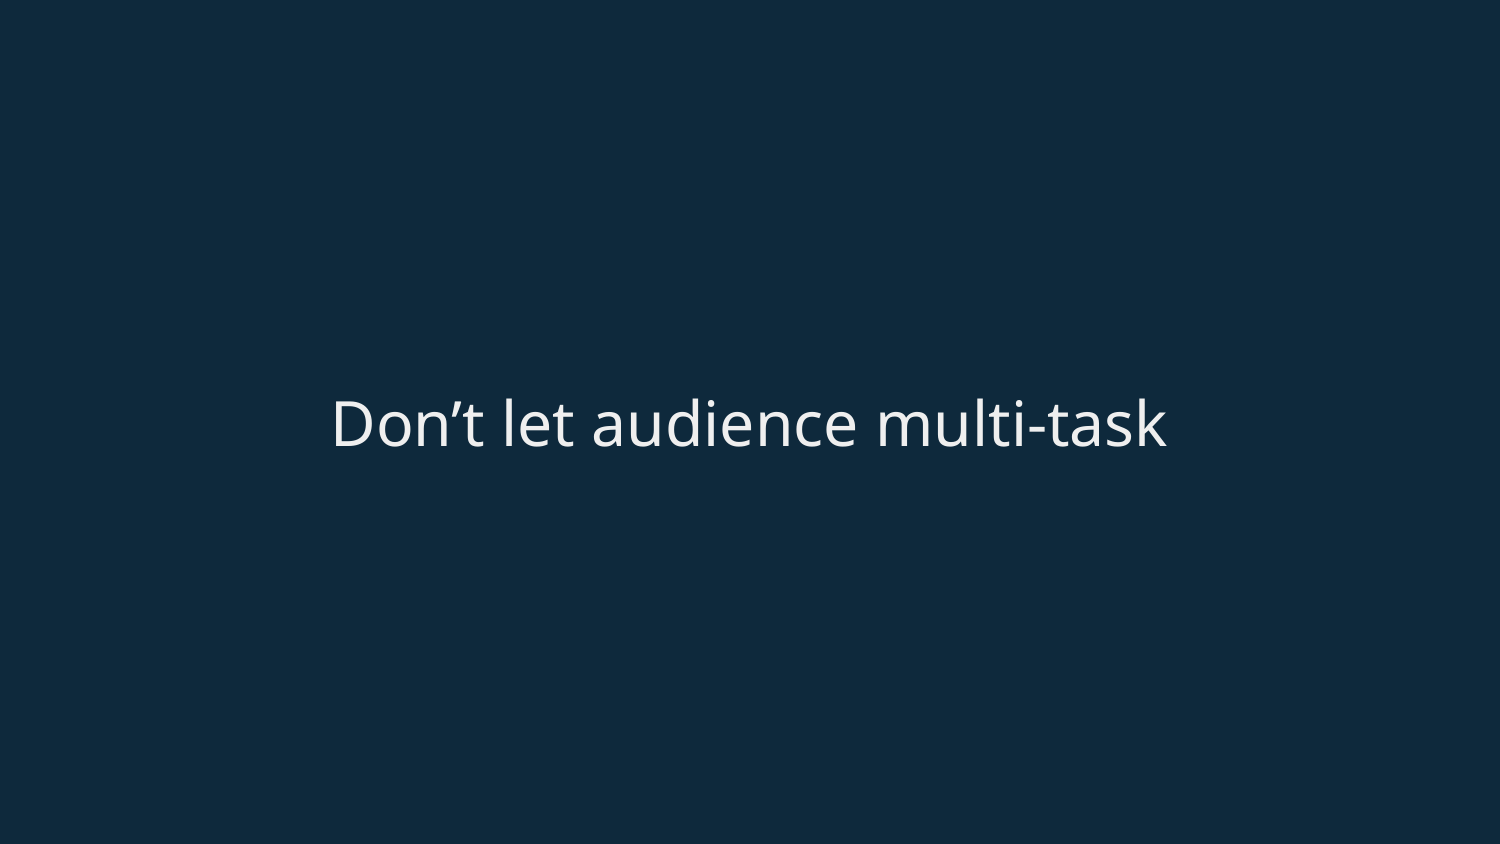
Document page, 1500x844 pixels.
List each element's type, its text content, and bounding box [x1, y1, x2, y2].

text_box Don’t let audience multi-task [0, 368, 1500, 474]
